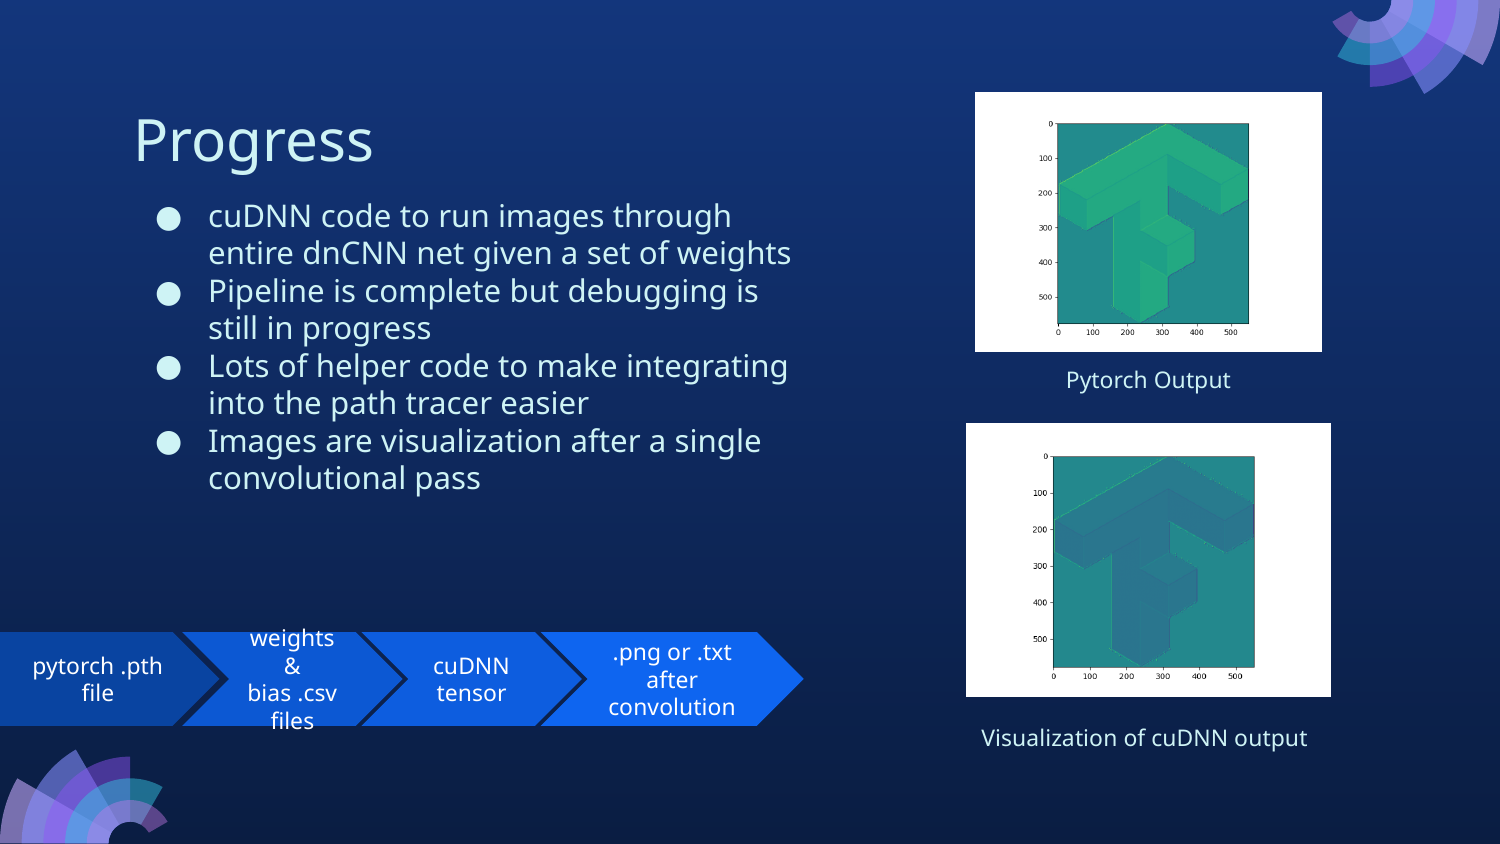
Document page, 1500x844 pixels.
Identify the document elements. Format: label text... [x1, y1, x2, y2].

text_box .png or .txt after convolution [540, 632, 804, 726]
text_box Pytorch Output [975, 360, 1322, 408]
text_box cuDNN tensor [361, 632, 582, 726]
text_box pytorch .pth file [0, 632, 220, 726]
picture [966, 422, 1331, 697]
title Progress [118, 88, 1382, 183]
text_box weights & bias .csv files [182, 632, 403, 726]
picture [975, 91, 1323, 353]
text_box Visualization of cuDNN output [966, 709, 1331, 765]
list cuDNN code to run images through entire dnCNN net given a set of weights Pipeline is complete but debugging is still in progress Lots of helper code to make integrating into the path tracer easier Images are visualization after a single convolutional pass [118, 181, 830, 593]
